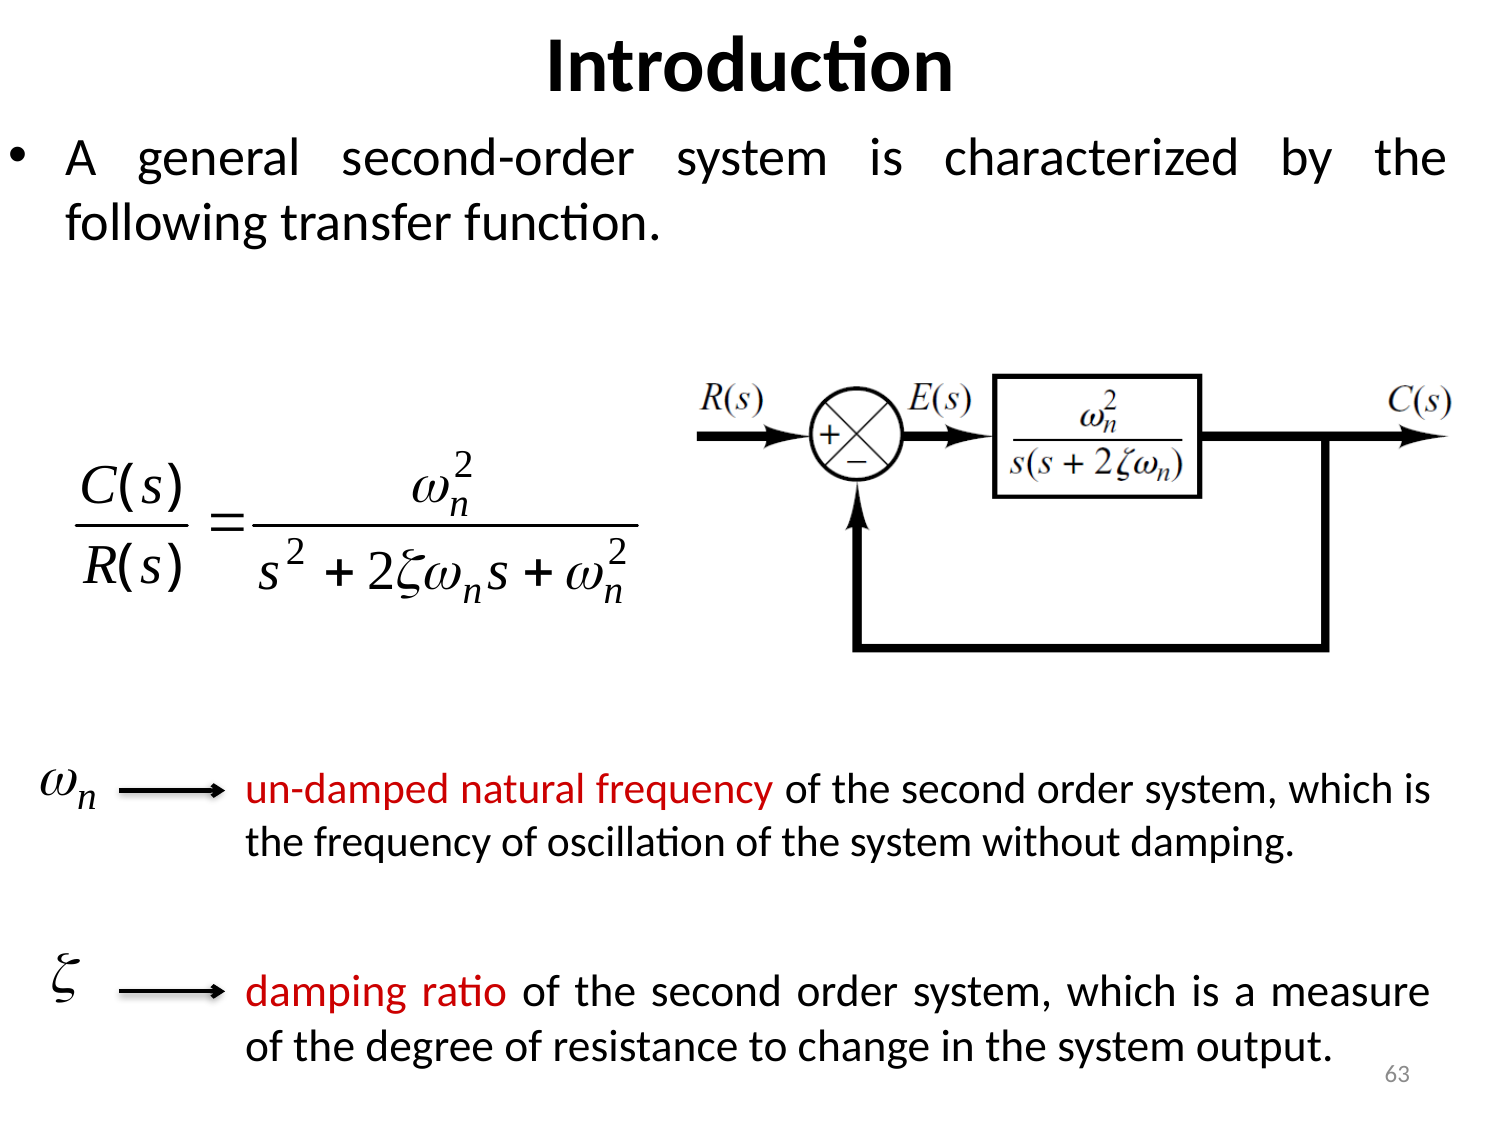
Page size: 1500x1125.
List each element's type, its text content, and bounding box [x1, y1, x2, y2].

title Introduction [75, 7, 1425, 112]
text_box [64, 432, 650, 619]
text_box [40, 942, 97, 1022]
list A general second-order system is characterized by the following transfer function. [0, 113, 1465, 1059]
text_box un-damped natural frequency of the second order system, which is the frequency of oscillation of the system without damping. [230, 752, 1447, 919]
picture [678, 337, 1464, 665]
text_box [29, 739, 226, 824]
text_box damping ratio of the second order system, which is a measure of the degree of resistance to change in the system output. [230, 953, 1447, 1119]
